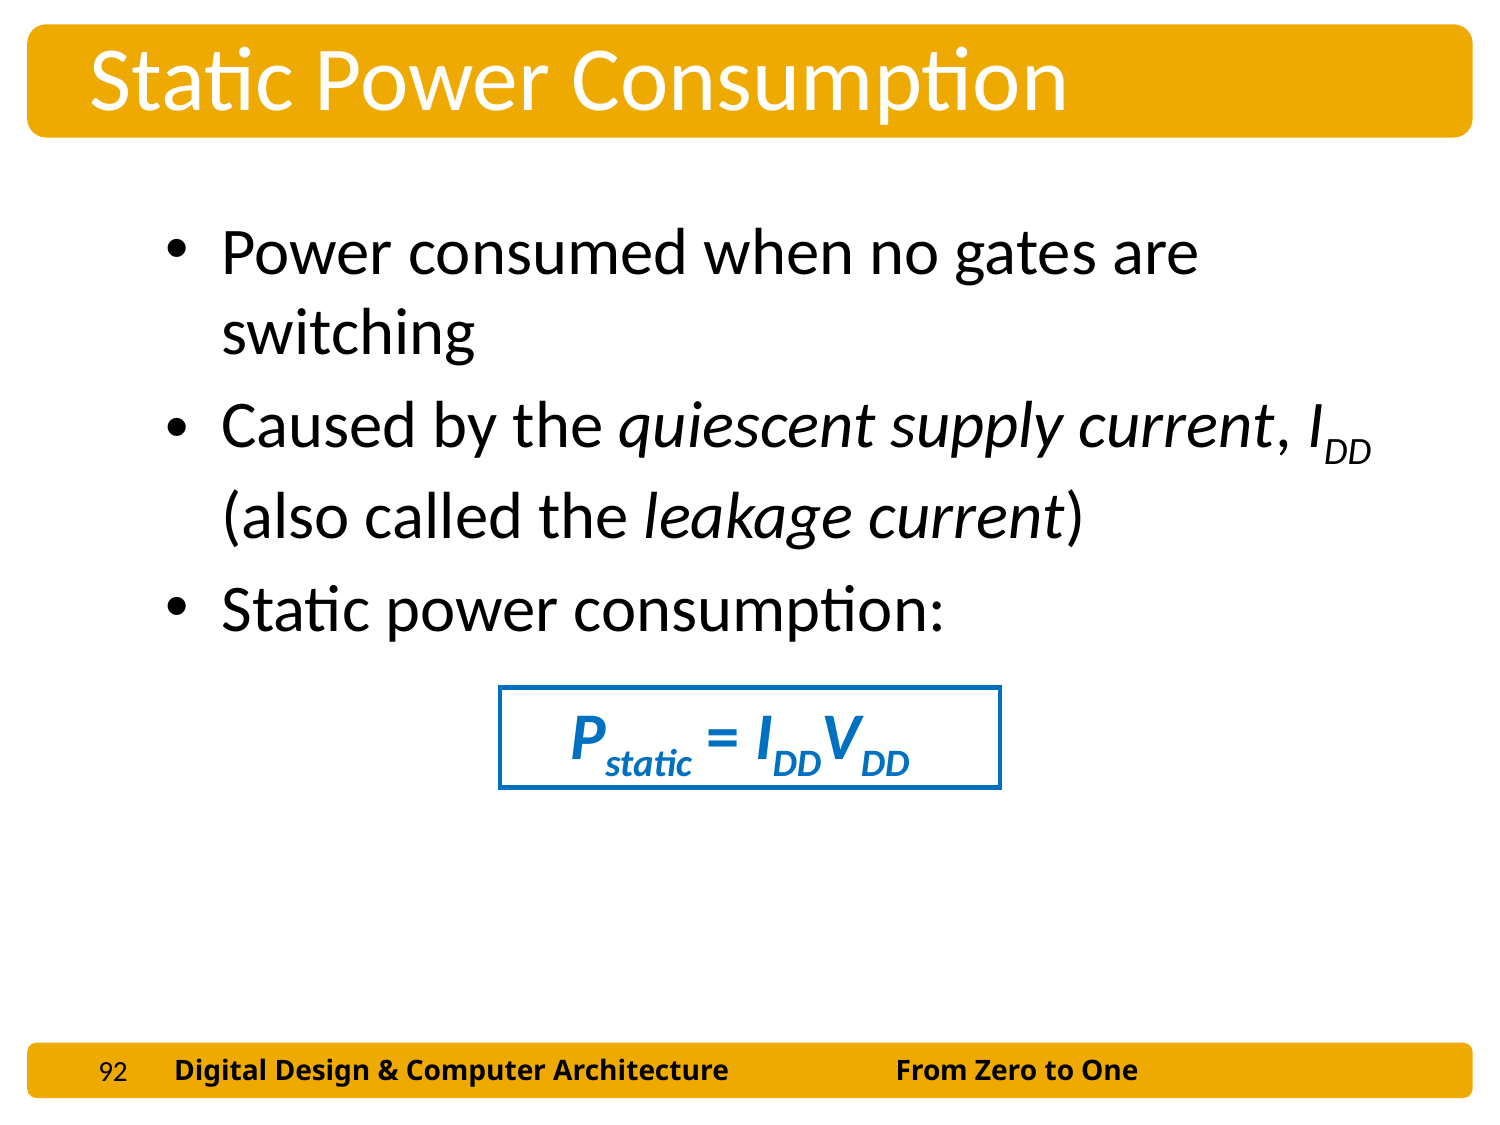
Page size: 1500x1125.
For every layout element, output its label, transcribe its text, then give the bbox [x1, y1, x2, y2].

slide_number 92 [0, 1044, 143, 1096]
list Power consumed when no gates are switching Caused by the quiescent supply current, IDD (also called the leakage current) Static power consumption: Pstatic = IDDVDD [150, 200, 1425, 1063]
text_box [500, 687, 1000, 788]
text_box Static Power Consumption [75, 11, 1375, 136]
